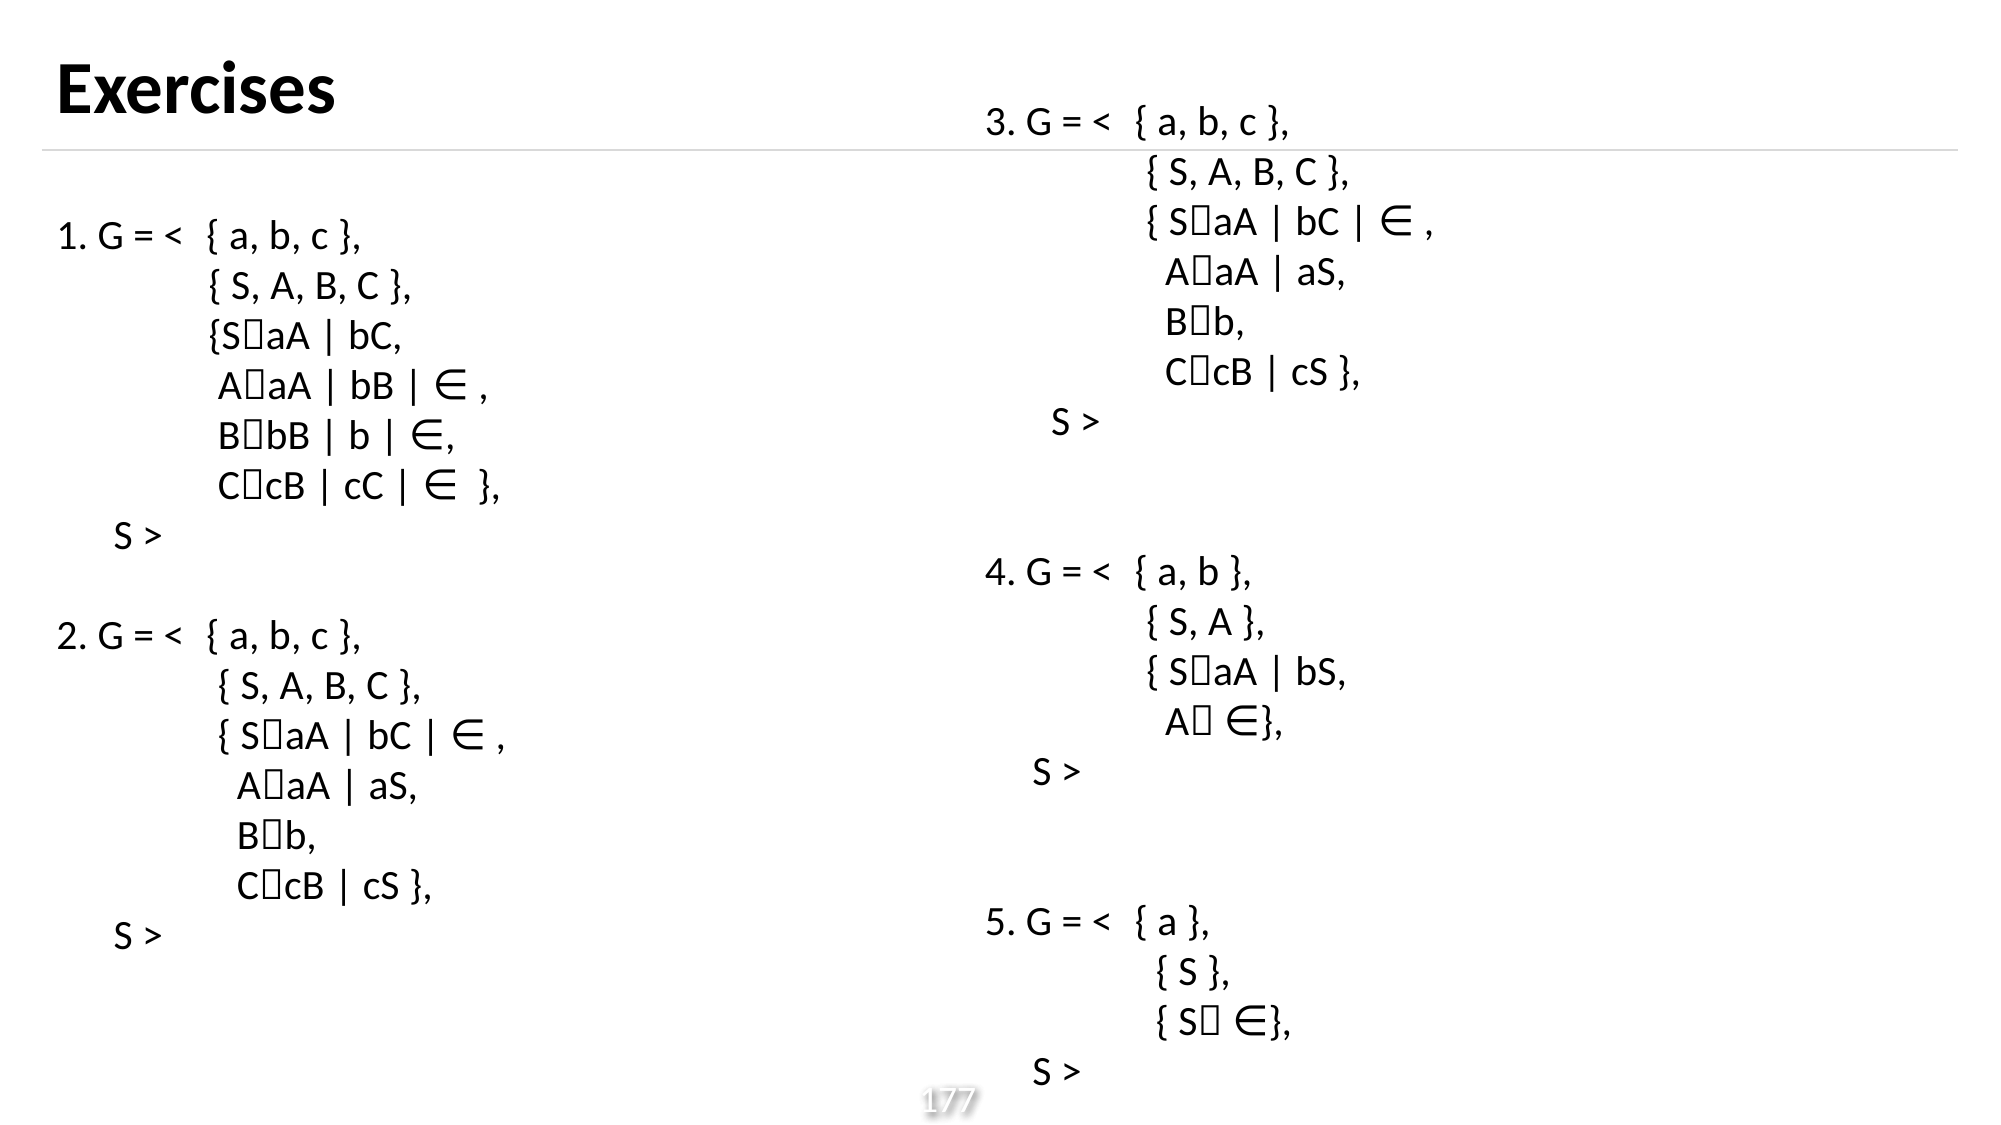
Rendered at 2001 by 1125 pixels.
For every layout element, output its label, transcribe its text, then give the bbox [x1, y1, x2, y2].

title Exercises [41, 17, 1959, 150]
text_box 3. G = < { a, b, c }, { S, A, B, C }, { SaA | bC | ∈ , AaA | aS, Bb, CcB | cS }, S > 4. G = < { a, b }, { S, A }, { SaA | bS, A ∈}, S > 5. G = < { a }, { S }, { S ∈}, S > [969, 86, 1954, 1102]
text_box 1. G = < { a, b, c }, { S, A, B, C }, {SaA | bC, AaA | bB | ∈ , BbB | b | ∈, CcB | cC | ∈ }, S > 2. G = < { a, b, c }, { S, A, B, C }, { SaA | bC | ∈ , AaA | aS, Bb, CcB | cS }, S > [41, 200, 950, 966]
